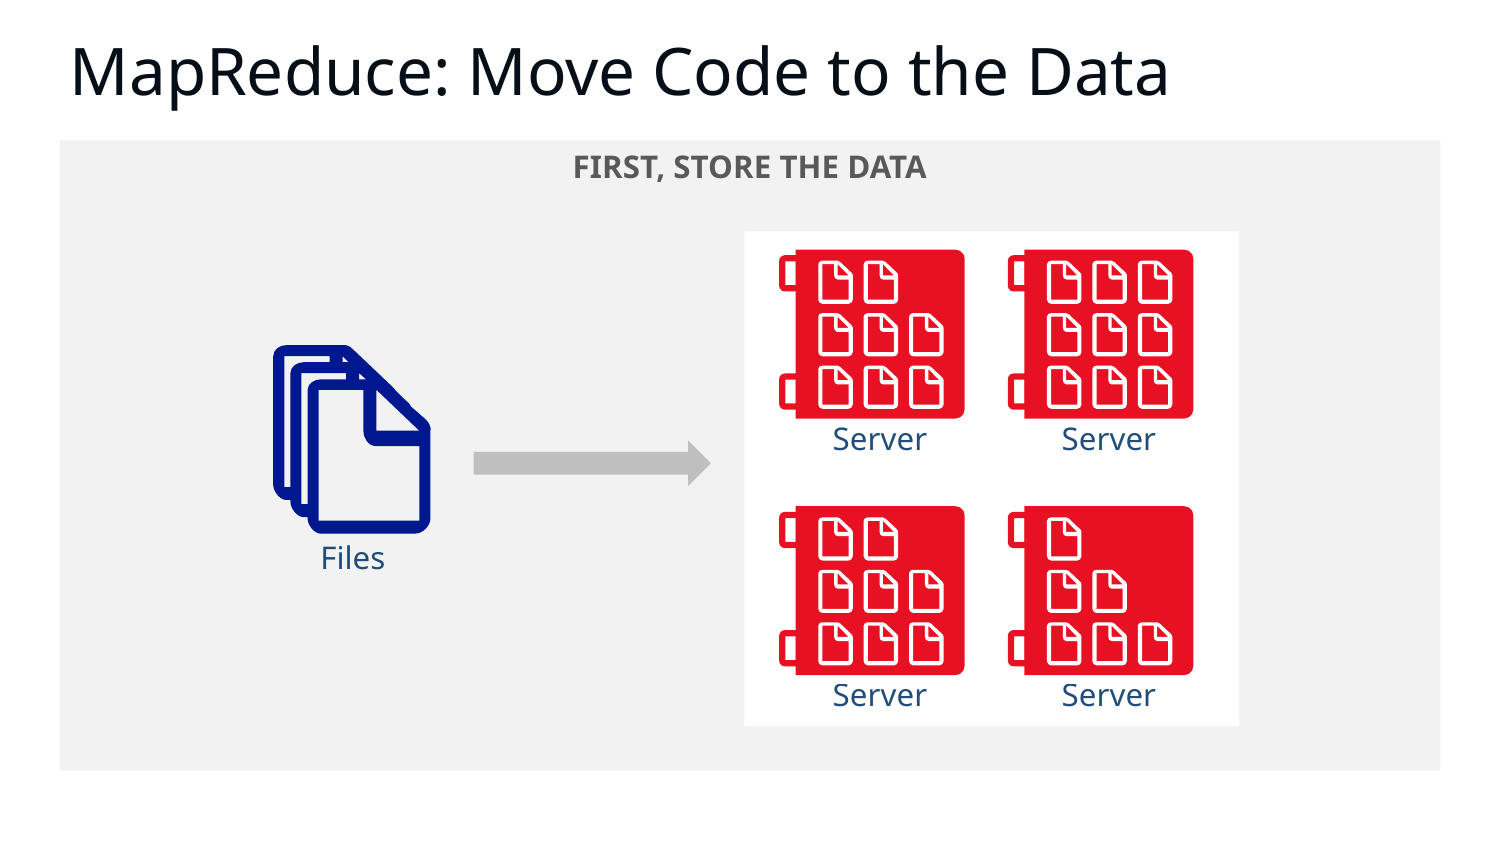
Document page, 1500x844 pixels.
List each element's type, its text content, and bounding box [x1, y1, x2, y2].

text_box FIRST, STORE THE DATA [59, 140, 1441, 771]
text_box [1011, 249, 1194, 457]
text_box [473, 439, 712, 488]
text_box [1011, 506, 1194, 714]
title MapReduce: Move Code to the Data [64, 28, 1436, 121]
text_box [782, 249, 965, 457]
text_box [744, 231, 1240, 727]
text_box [782, 506, 965, 714]
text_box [273, 345, 433, 576]
